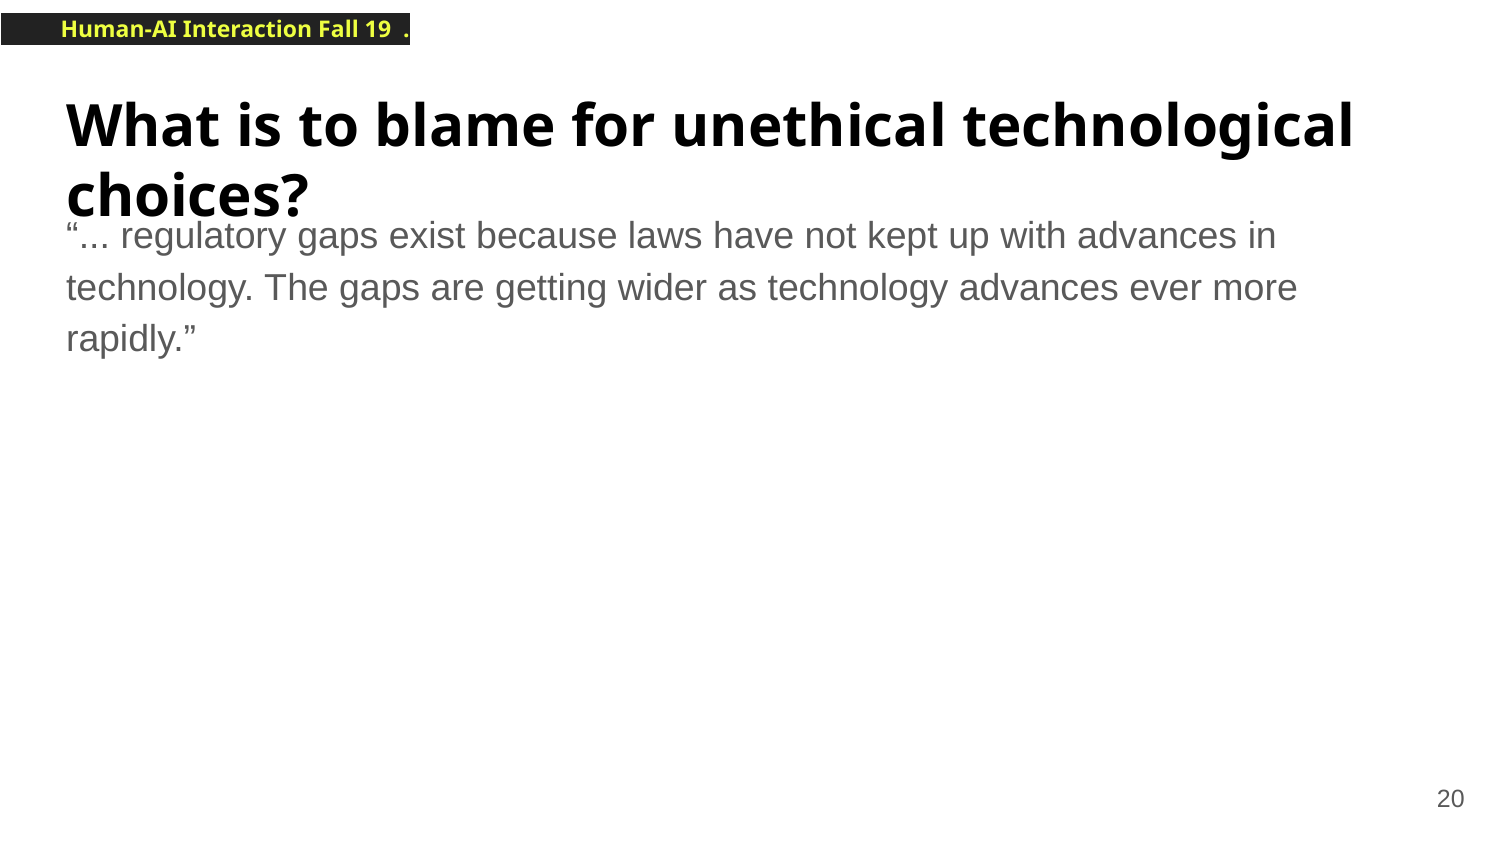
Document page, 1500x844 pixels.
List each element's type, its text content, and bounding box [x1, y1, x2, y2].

slide_number ‹#› [1389, 764, 1480, 830]
list “... regulatory gaps exist because laws have not kept up with advances in technology. The gaps are getting wider as technology advances ever more rapidly.” [51, 189, 1449, 750]
title What is to blame for unethical technological choices? [51, 72, 1449, 167]
